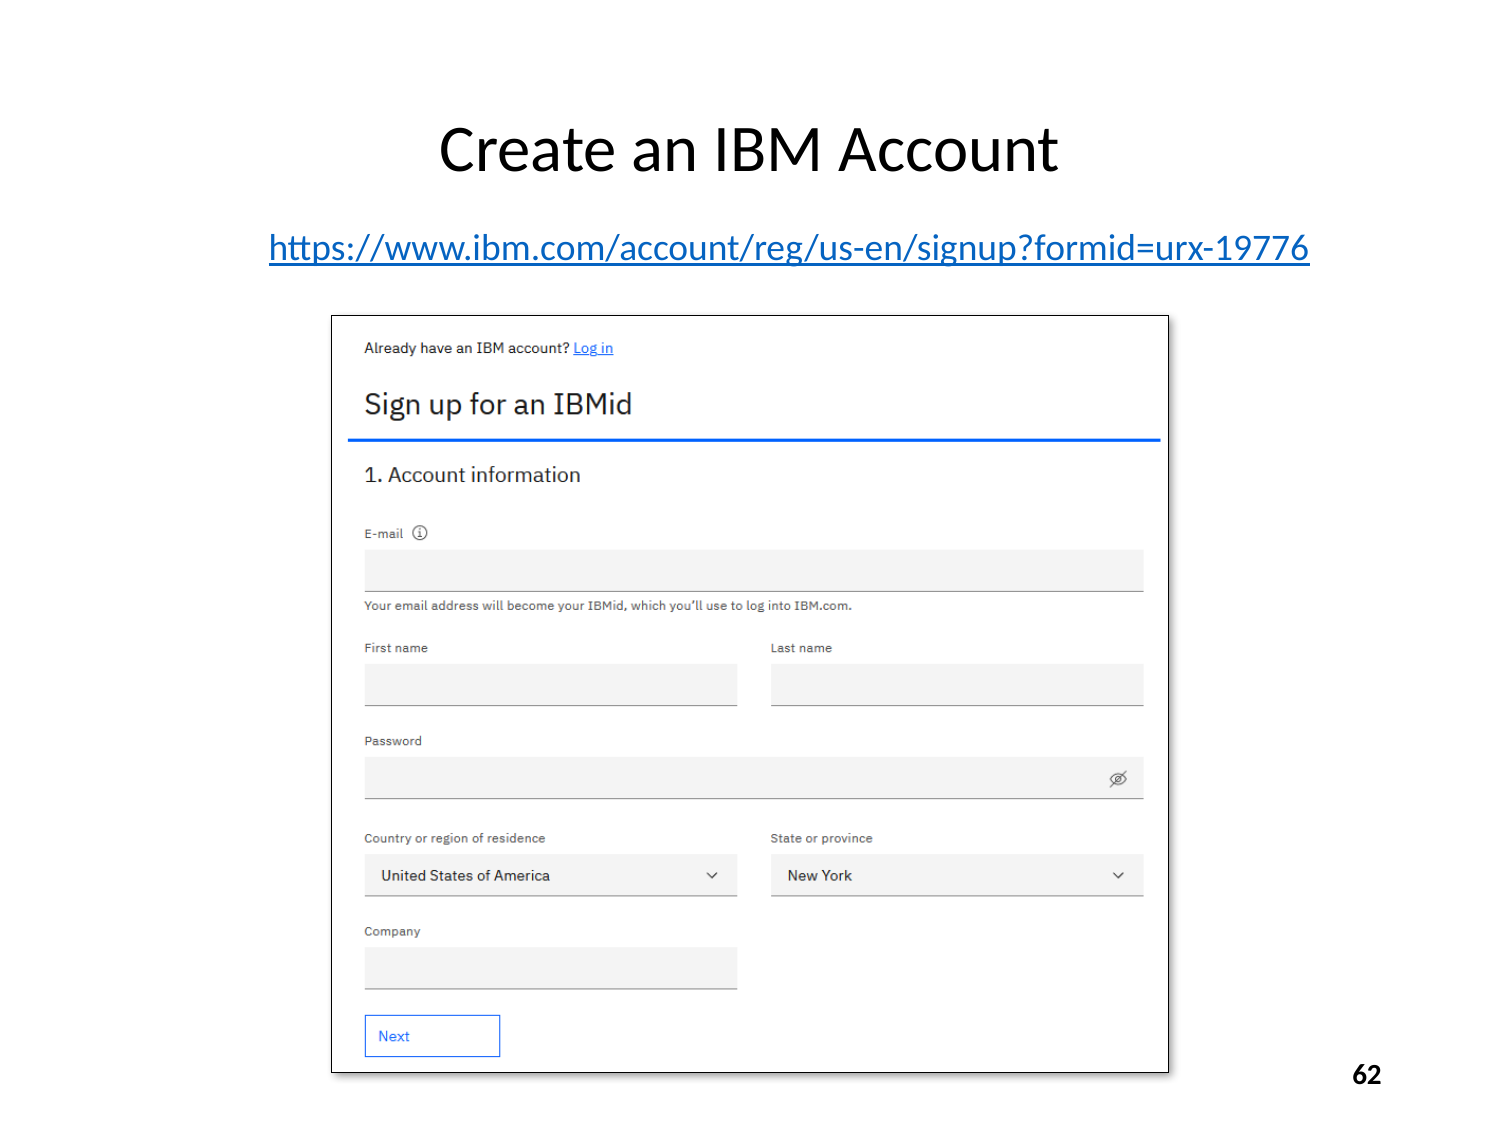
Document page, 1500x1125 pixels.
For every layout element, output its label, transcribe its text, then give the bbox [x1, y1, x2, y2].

title Create an IBM Account [103, 59, 1397, 241]
slide_number 62 [1059, 1042, 1397, 1103]
text_box https://www.ibm.com/account/reg/us-en/signup?formid=urx-19776 [233, 215, 1346, 276]
picture [331, 315, 1169, 1073]
